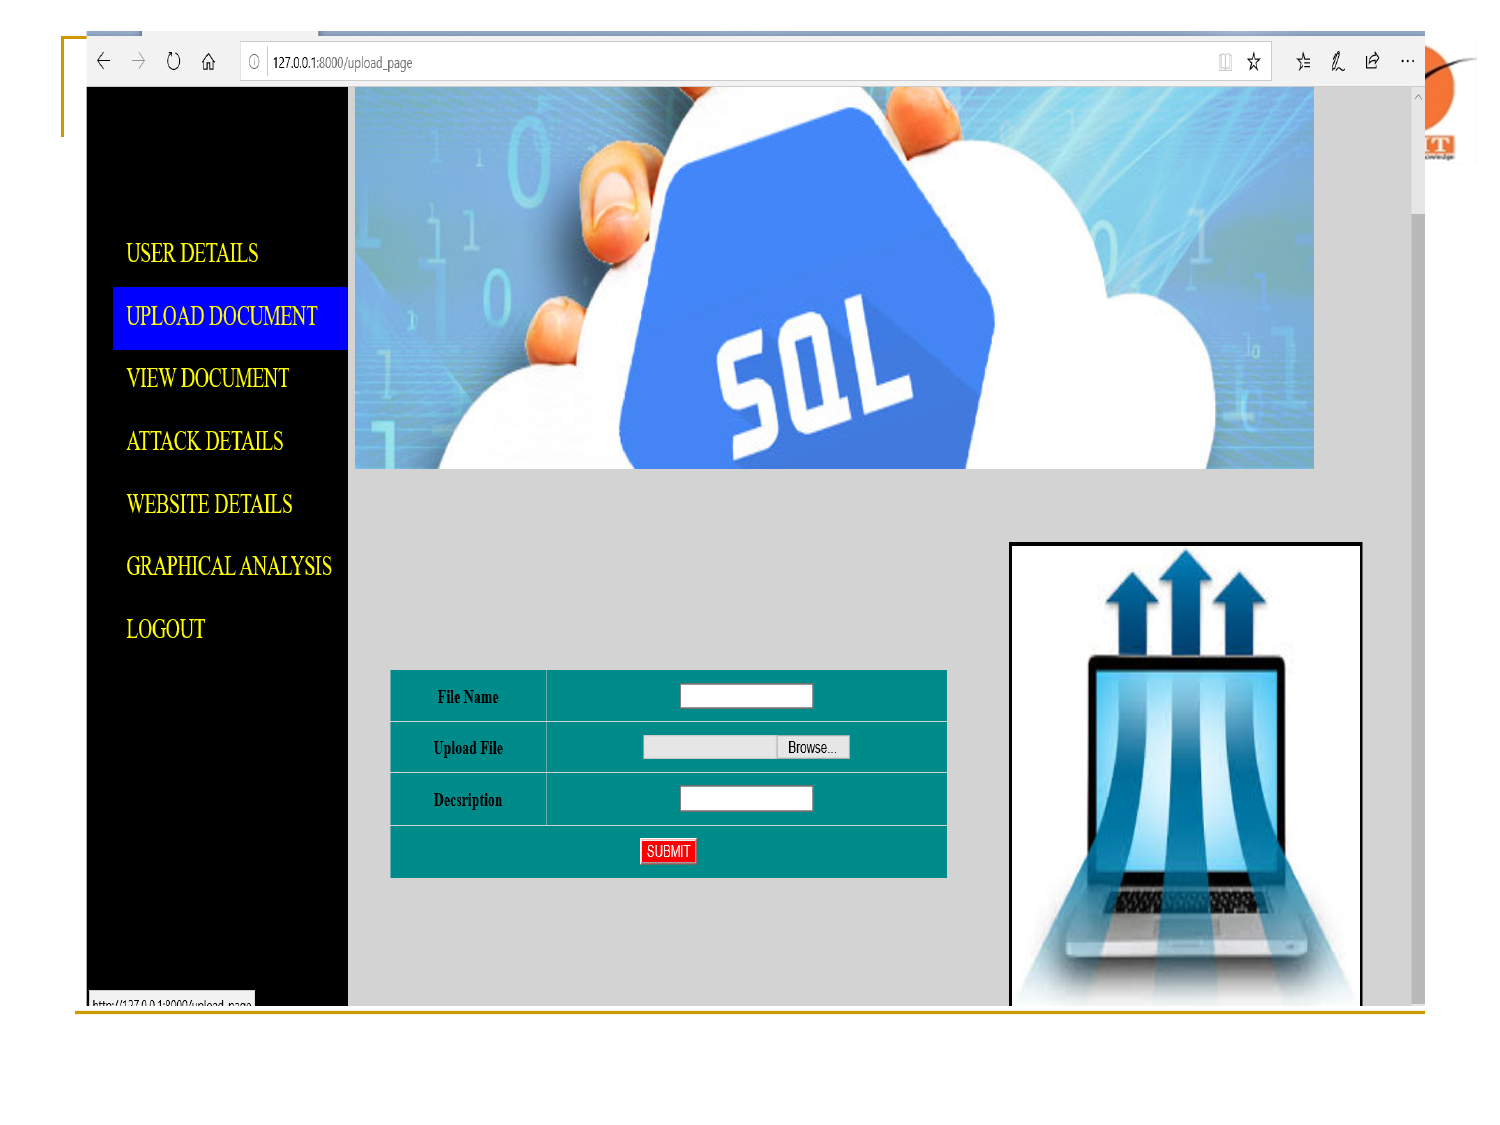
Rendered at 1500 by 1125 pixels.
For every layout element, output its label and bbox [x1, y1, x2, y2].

picture [86, 31, 1478, 1006]
